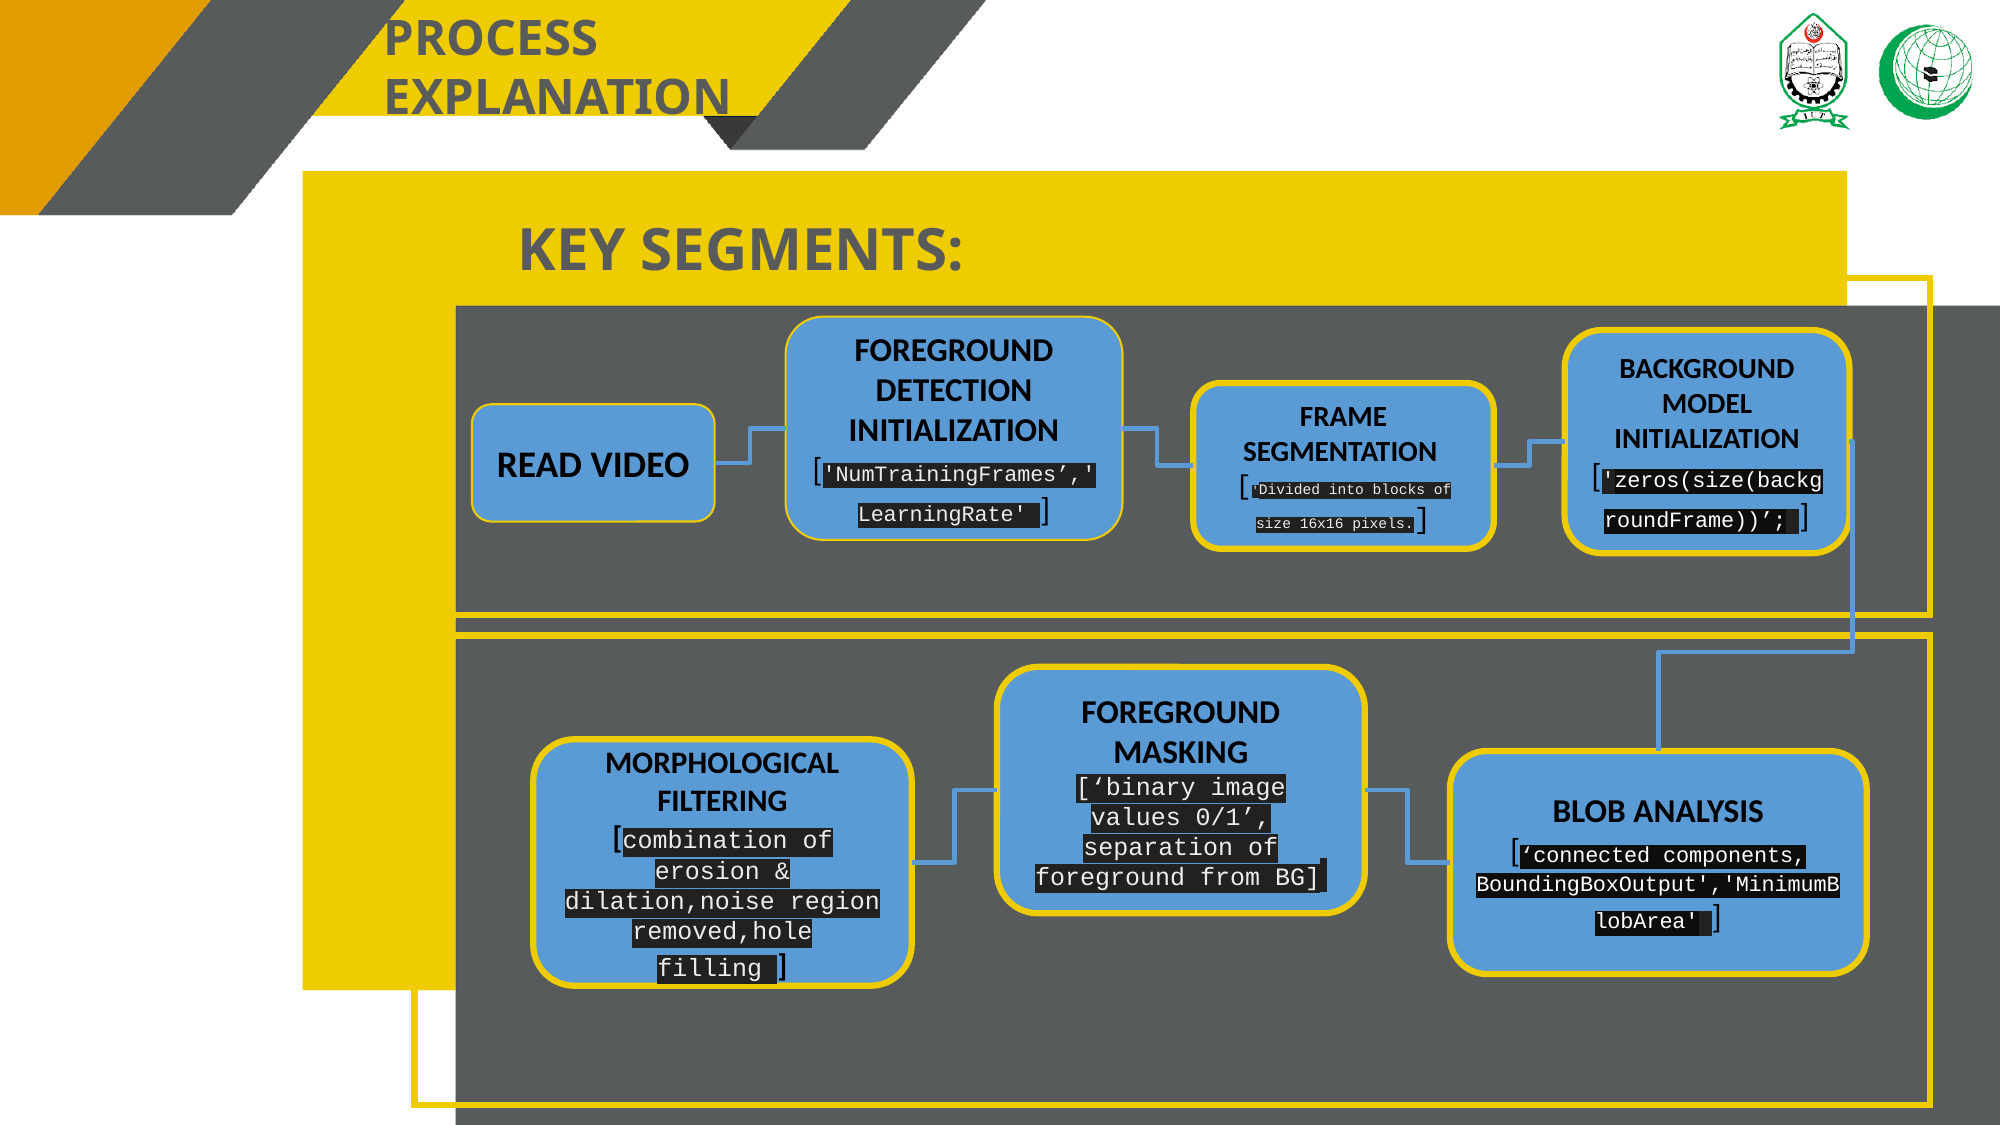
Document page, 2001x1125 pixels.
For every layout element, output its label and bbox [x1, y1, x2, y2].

text_box [714, 428, 786, 464]
text_box [1658, 441, 1850, 752]
text_box [1122, 428, 1194, 467]
text_box [911, 789, 998, 863]
text_box [1493, 441, 1565, 467]
text_box [1364, 789, 1451, 863]
picture [0, 0, 2000, 1125]
